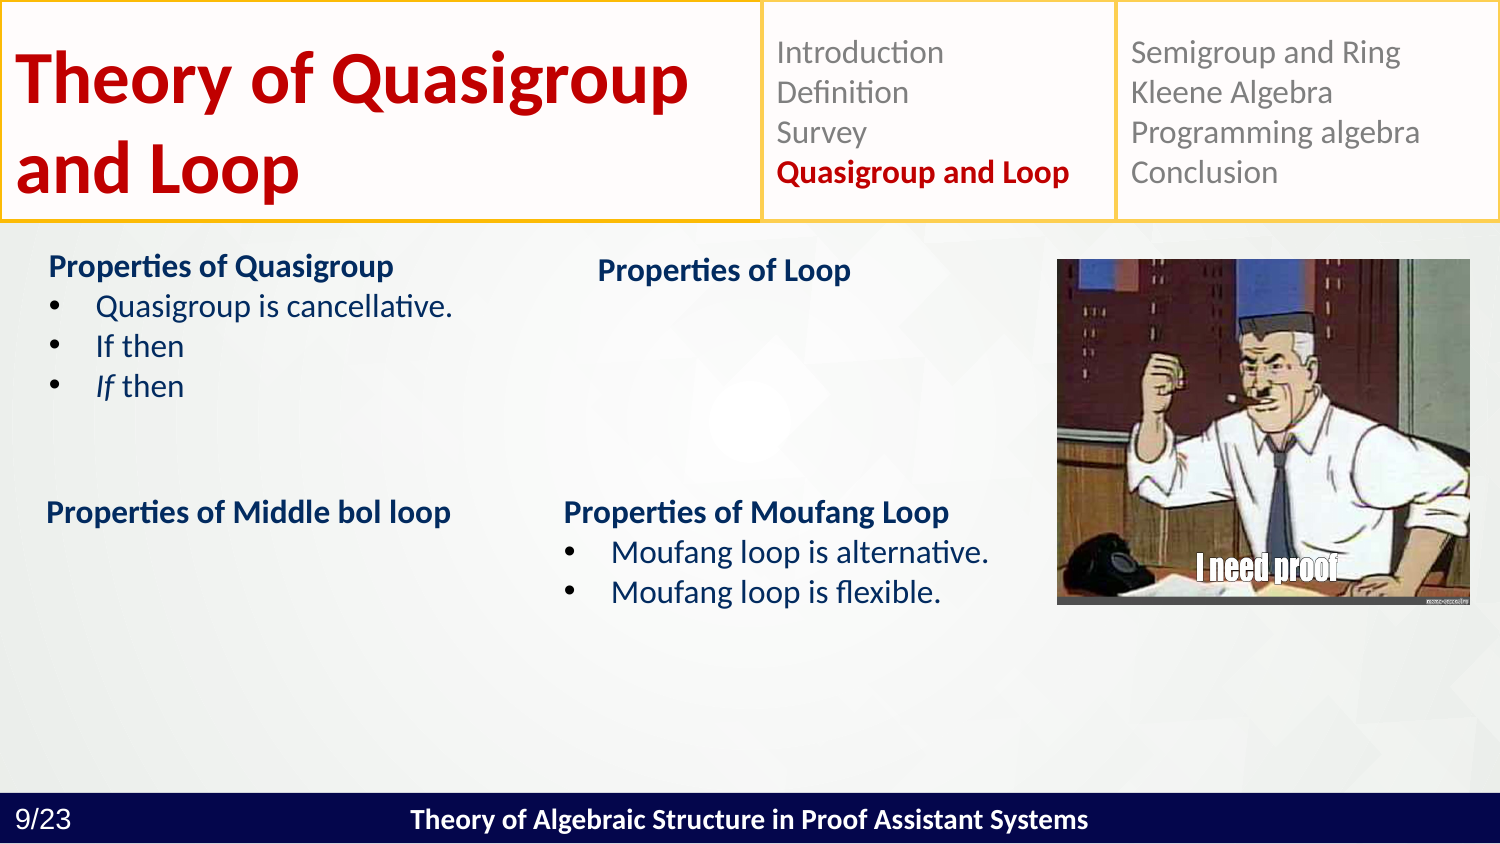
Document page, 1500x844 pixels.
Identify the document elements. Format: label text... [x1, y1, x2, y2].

text_box Theory of Algebraic Structure in Proof Assistant Systems [0, 792, 1500, 844]
text_box Introduction Definition Survey Quasigroup and Loop [761, 0, 1116, 221]
text_box [0, 0, 761, 21]
text_box [0, 217, 761, 221]
picture [1056, 258, 1470, 606]
text_box Theory of Quasigroup and Loop [0, 21, 761, 217]
text_box Semigroup and Ring Kleene Algebra Programming algebra Conclusion [1116, 0, 1500, 221]
text_box 9/23 [0, 792, 95, 843]
